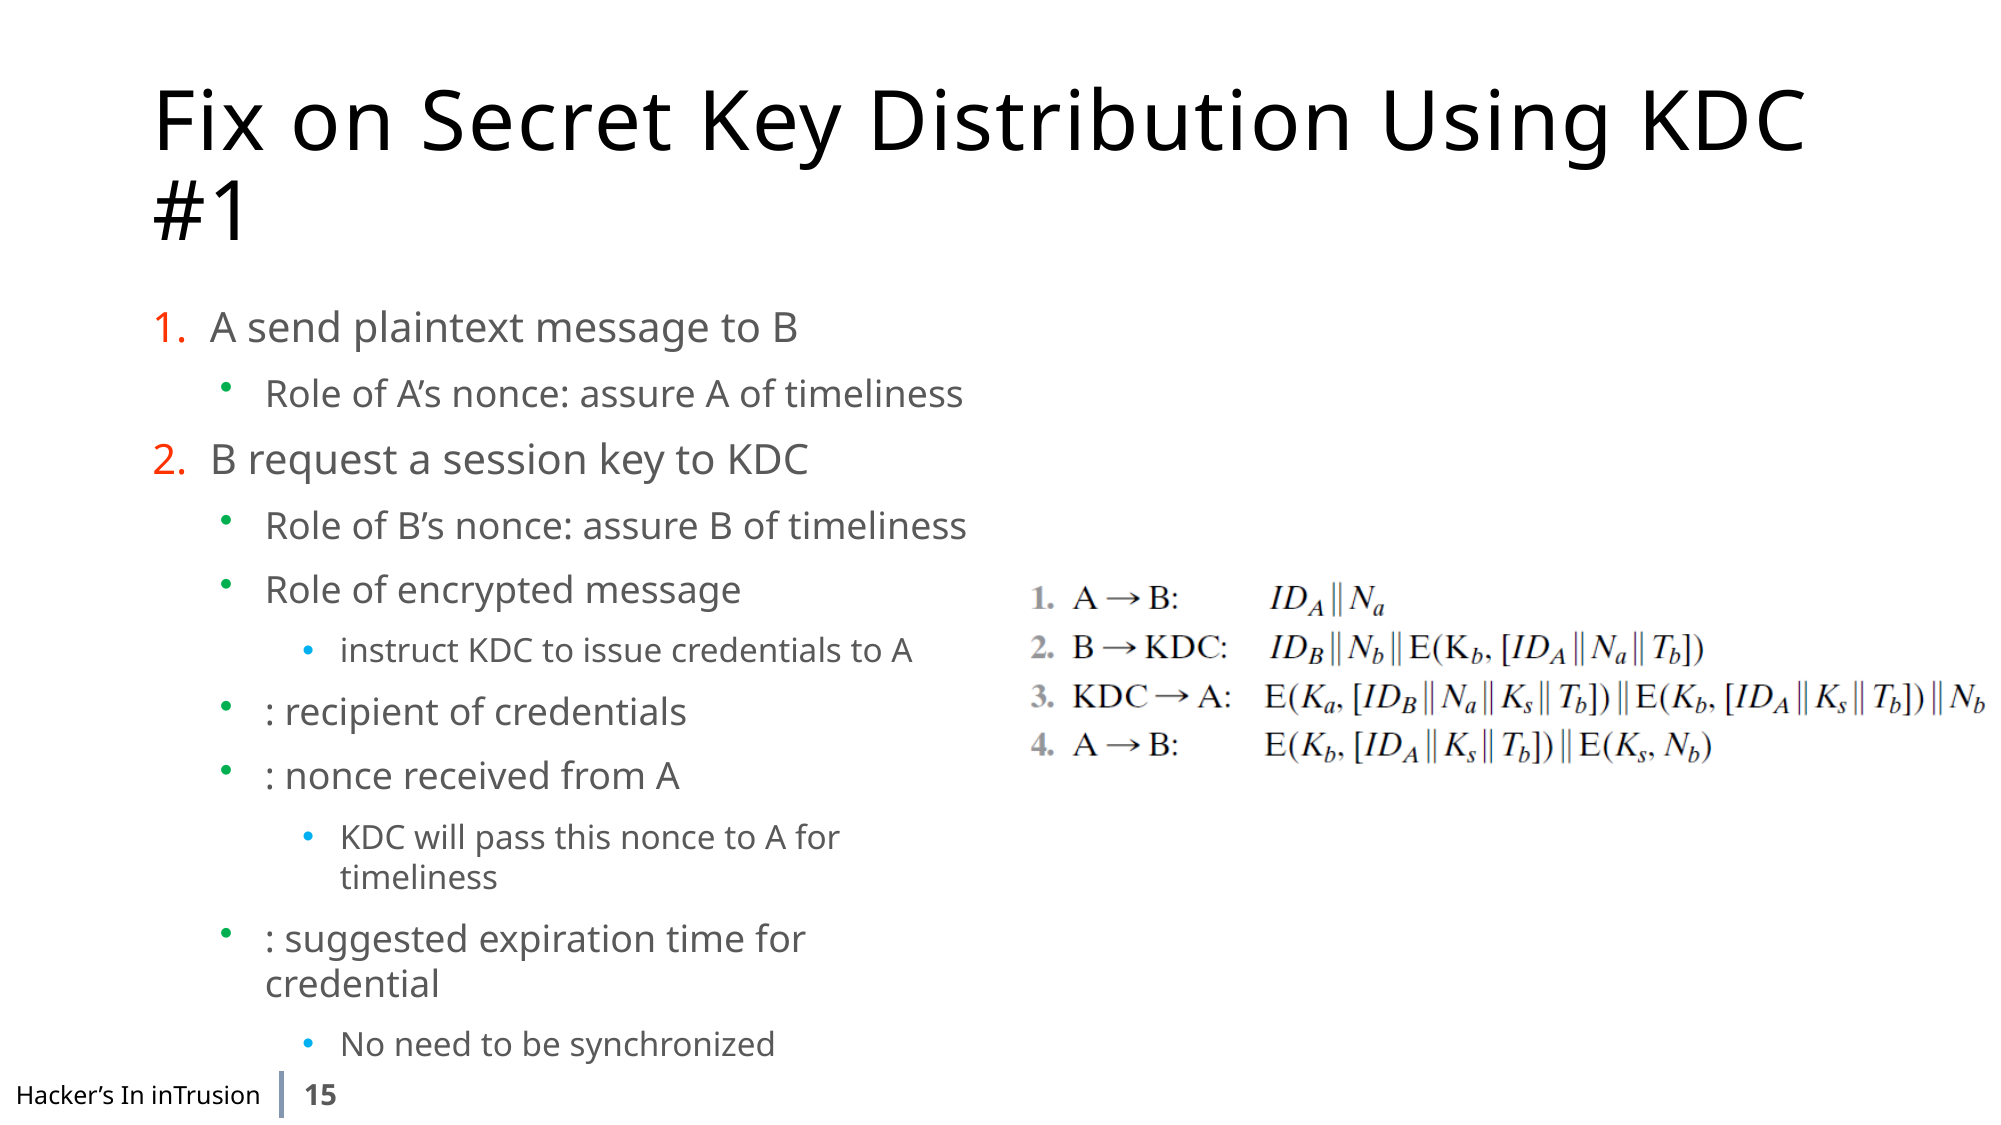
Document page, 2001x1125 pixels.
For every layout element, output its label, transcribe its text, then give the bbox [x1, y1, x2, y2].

title Fix on Secret Key Distribution Using KDC #1 [137, 59, 1916, 278]
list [1012, 562, 1995, 774]
